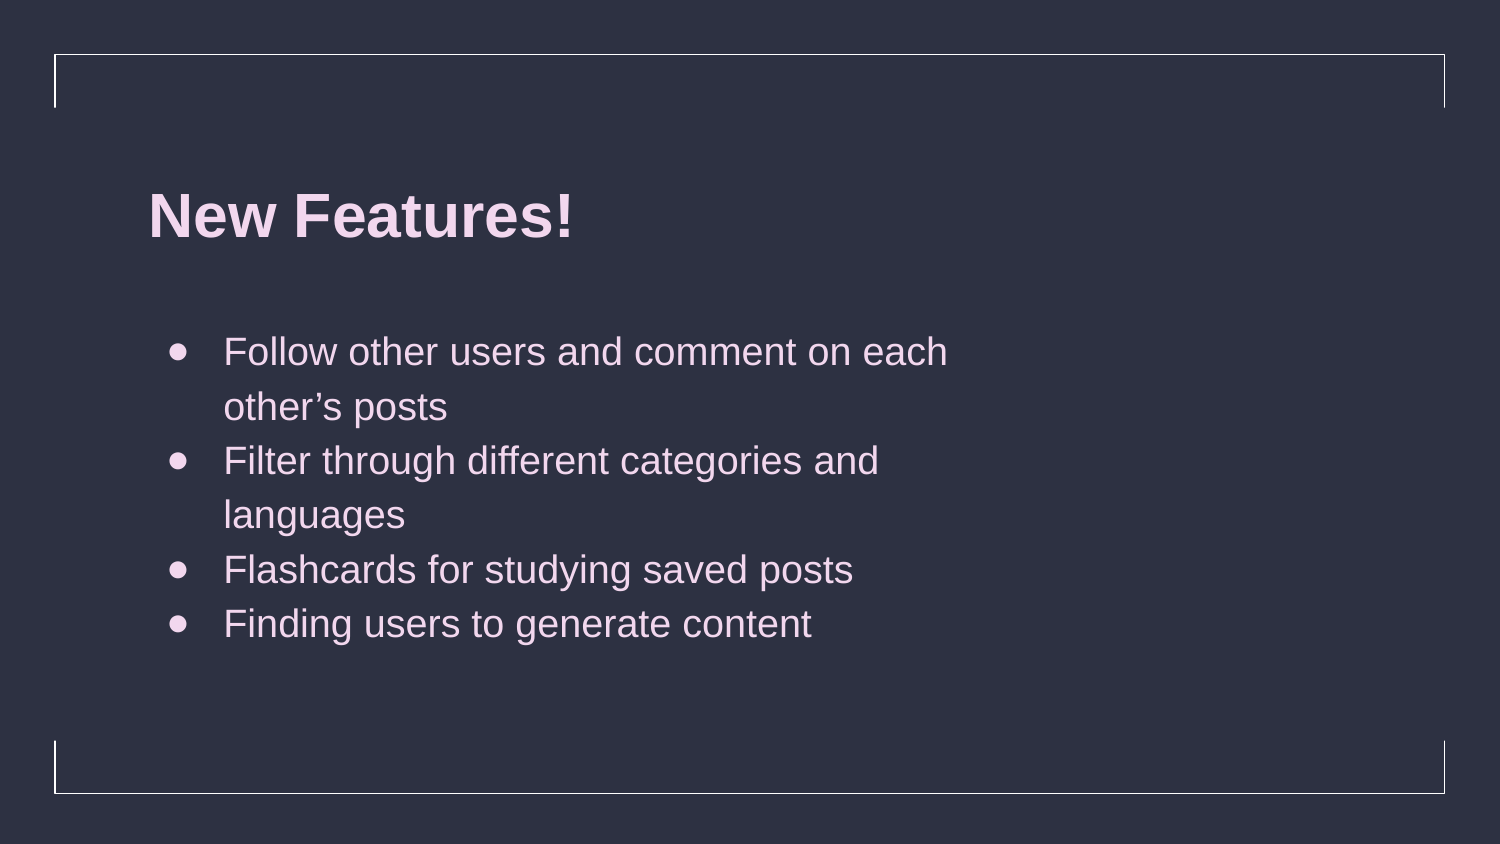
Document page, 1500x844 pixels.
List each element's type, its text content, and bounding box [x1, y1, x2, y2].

title New Features! [133, 160, 1379, 304]
list Follow other users and comment on each other’s posts Filter through different categories and languages Flashcards for studying saved posts Finding users to generate content [133, 303, 970, 688]
